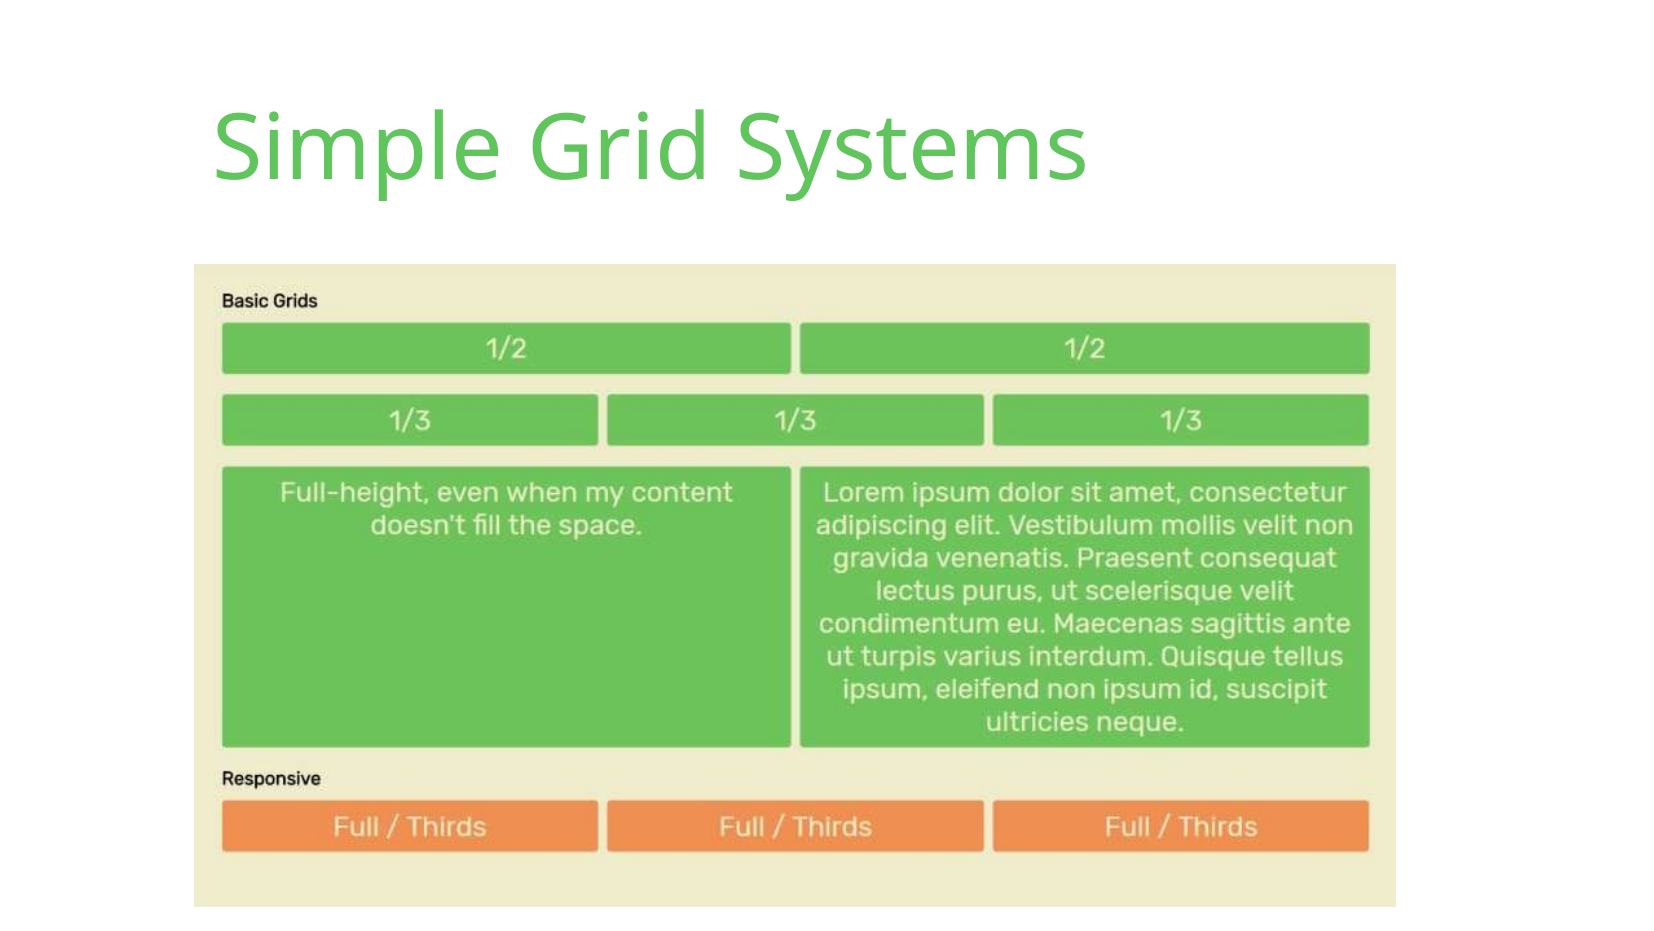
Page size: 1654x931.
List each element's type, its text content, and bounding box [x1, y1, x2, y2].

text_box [194, 264, 1397, 908]
text_box Simple Grid Systems [210, 85, 1315, 198]
